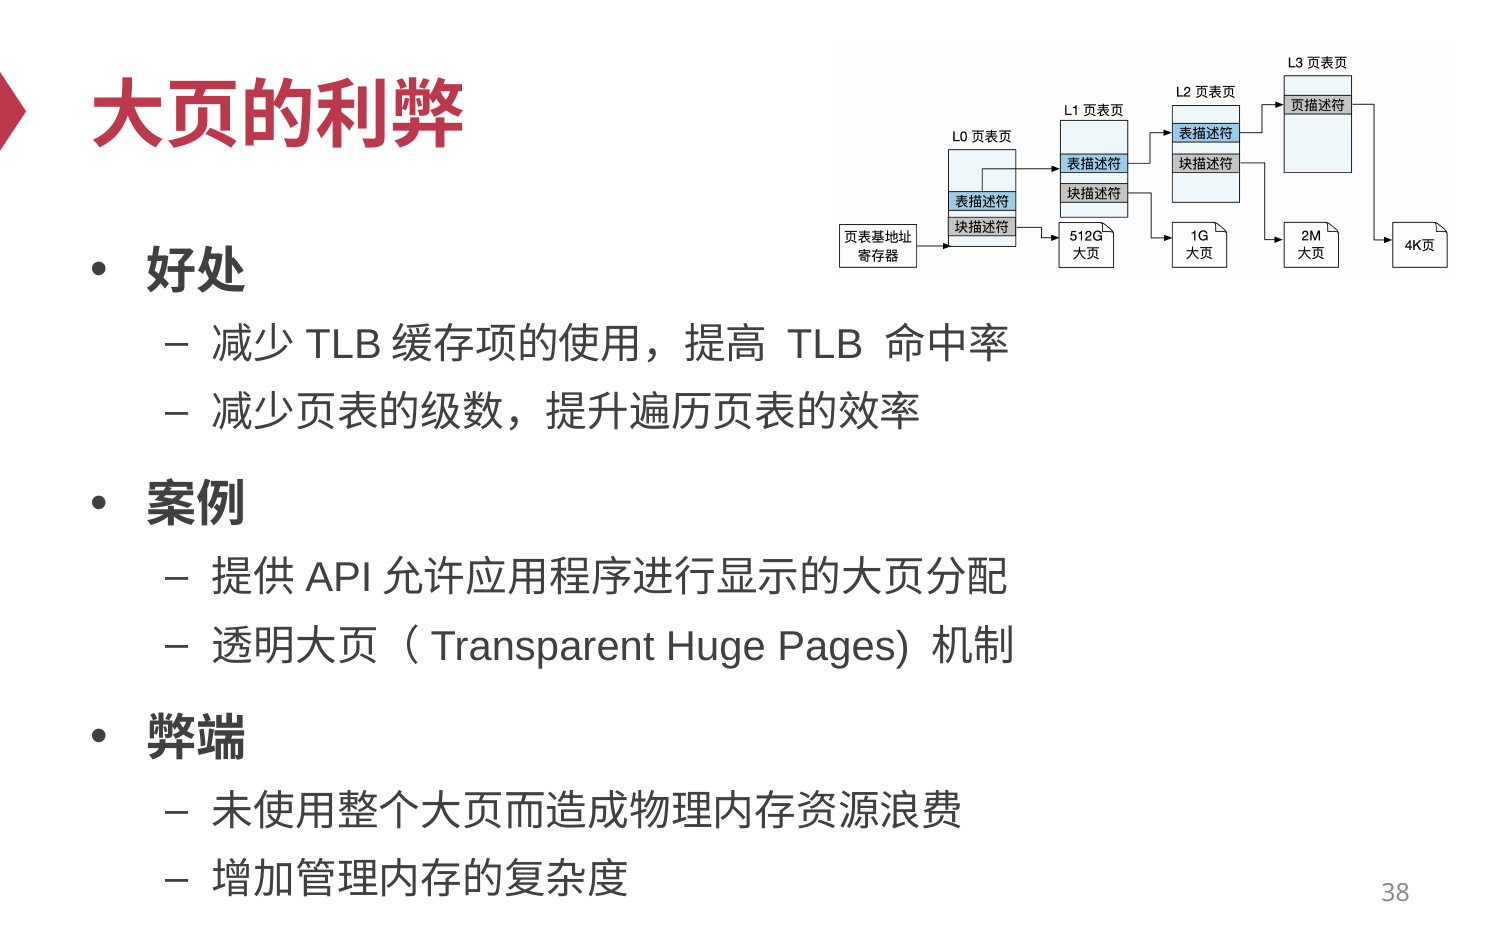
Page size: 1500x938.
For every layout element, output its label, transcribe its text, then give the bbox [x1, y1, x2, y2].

slide_number 38 [1074, 868, 1425, 919]
picture [834, 39, 1453, 280]
list 好处 减少TLB缓存项的使用，提高 TLB 命中率 减少页表的级数，提升遍历页表的效率 案例 提供API允许应用程序进行显示的大页分配 透明大页（Transparent Huge Pages) 机制 弊端 未使用整个大页而造成物理内存资源浪费 增加管理内存的复杂度 [75, 218, 1425, 838]
title 大页的利弊 [75, 37, 1425, 186]
